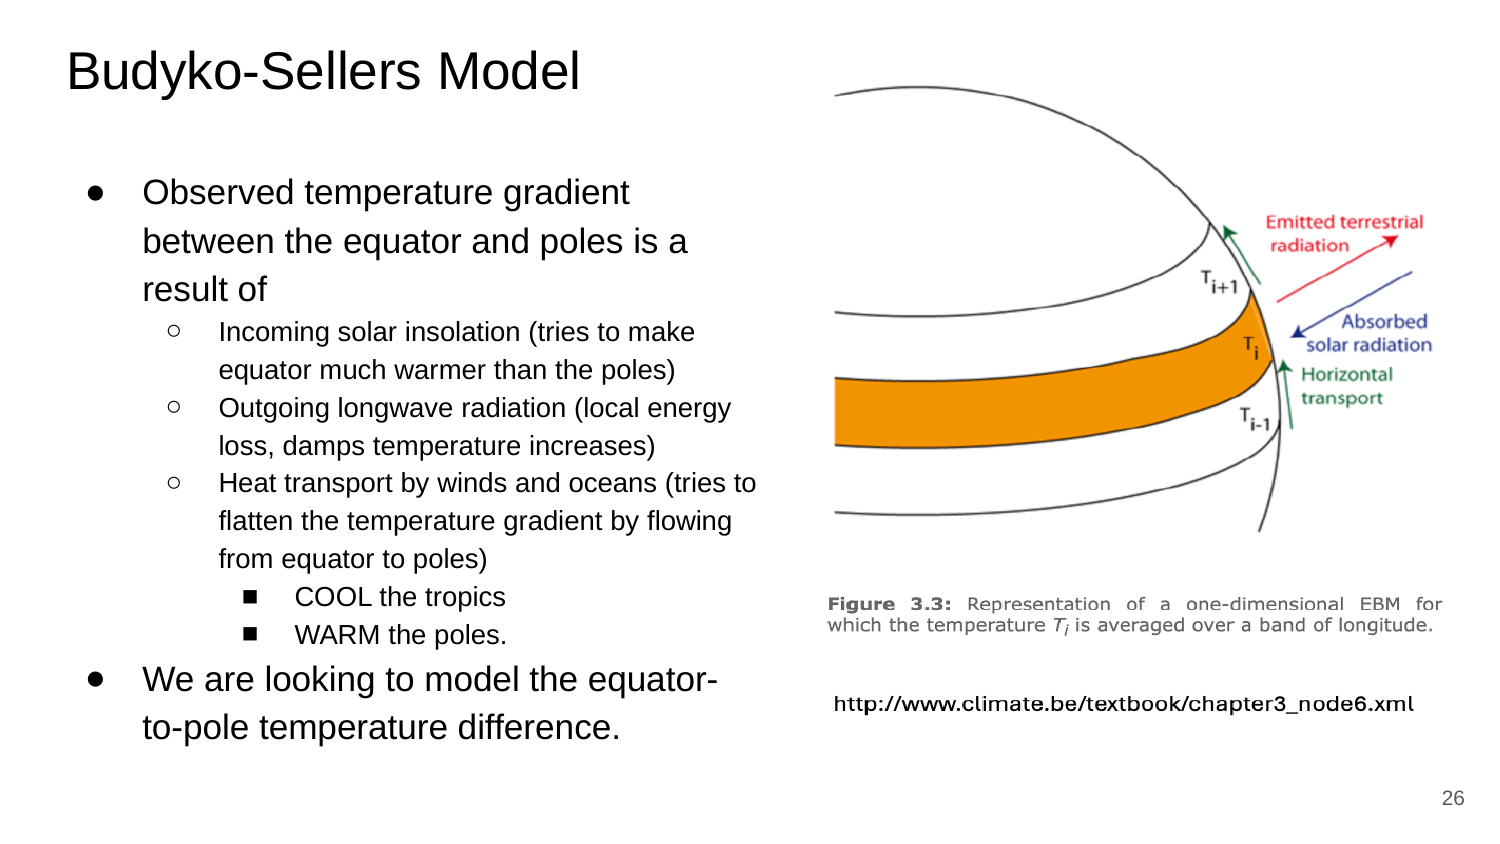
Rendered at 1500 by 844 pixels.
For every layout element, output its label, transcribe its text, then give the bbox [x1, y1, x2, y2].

slide_number 26 [1389, 764, 1480, 830]
picture [770, 65, 1483, 731]
title Budyko-Sellers Model [51, 21, 1449, 116]
list Observed temperature gradient between the equator and poles is a result of Incoming solar insolation (tries to make equator much warmer than the poles) Outgoing longwave radiation (local energy loss, damps temperature increases) Heat transport by winds and oceans (tries to flatten the temperature gradient by flowing from equator to poles) COOL the tropics WARM the poles. We are looking to model the equator-to-pole temperature difference. [51, 148, 773, 767]
